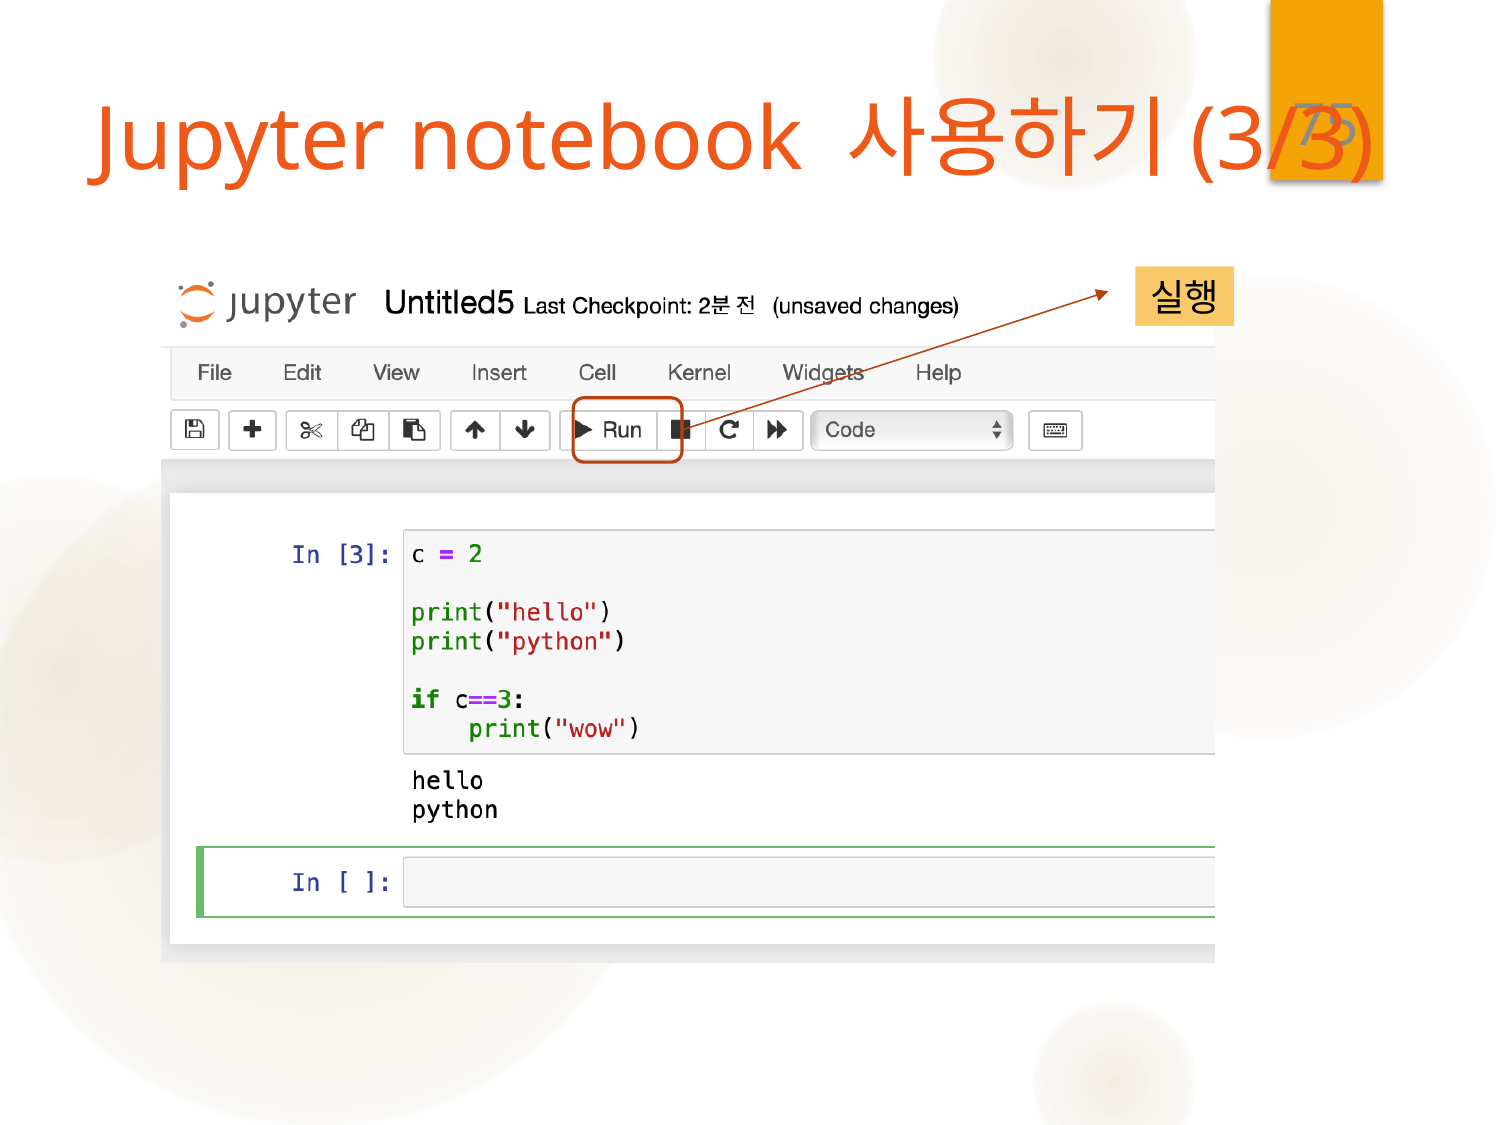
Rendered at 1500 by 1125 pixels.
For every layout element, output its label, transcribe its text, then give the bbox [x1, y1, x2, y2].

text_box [681, 291, 1109, 431]
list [161, 272, 1215, 964]
slide_number 75 [1273, 48, 1378, 175]
text_box 실행 [1135, 266, 1235, 326]
title Jupyter notebook 사용하기(3/3) [79, 74, 1500, 304]
